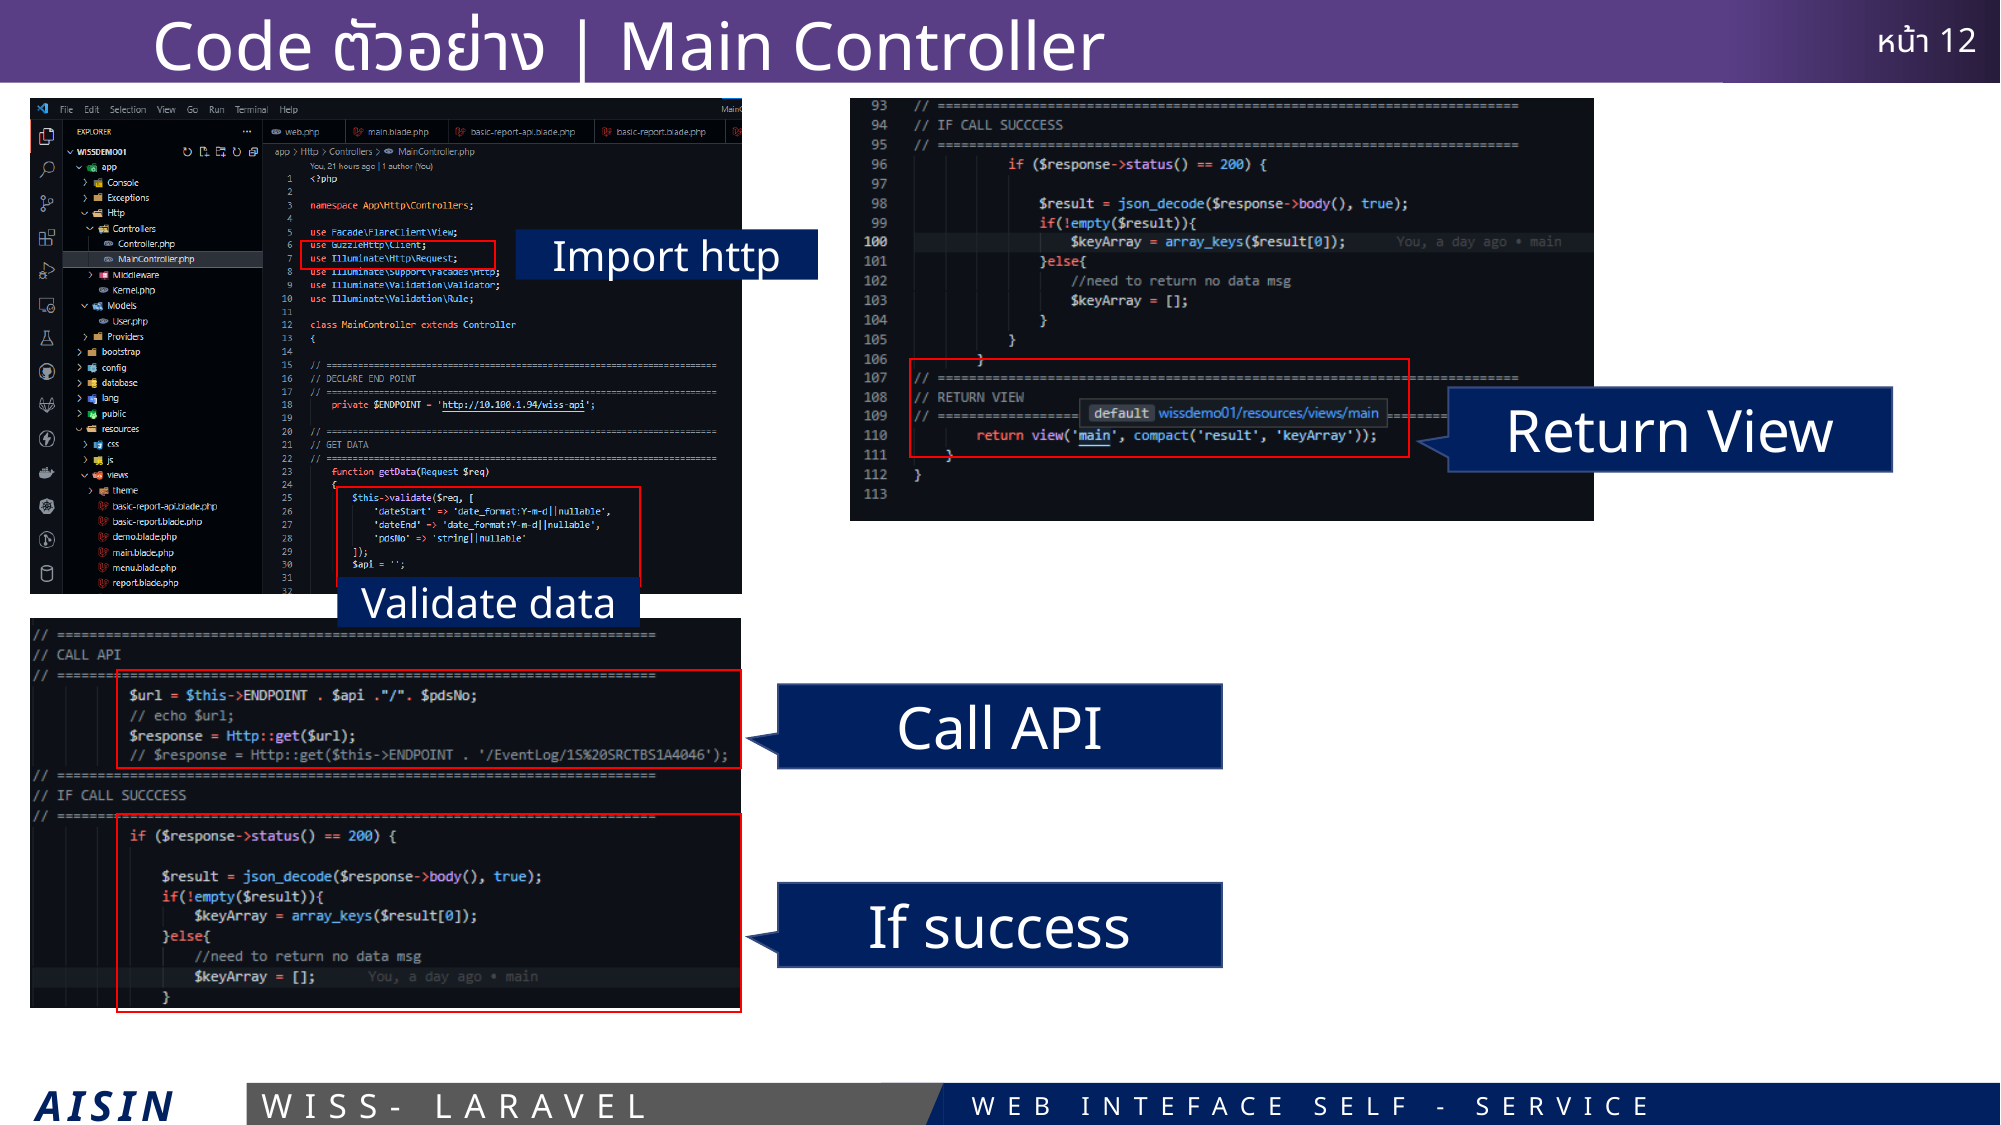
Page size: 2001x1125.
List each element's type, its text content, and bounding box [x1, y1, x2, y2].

text_box If success [744, 881, 1223, 969]
text_box Validate data [337, 594, 640, 618]
text_box Return View [1594, 386, 1894, 473]
text_box Call API [744, 683, 1223, 770]
text_box [116, 813, 742, 1013]
picture [30, 98, 742, 594]
text_box Import http [742, 229, 818, 280]
picture [850, 98, 1594, 521]
title Code ตัวอย่าง | Main Controller [137, 0, 1863, 99]
picture [29, 618, 741, 1008]
